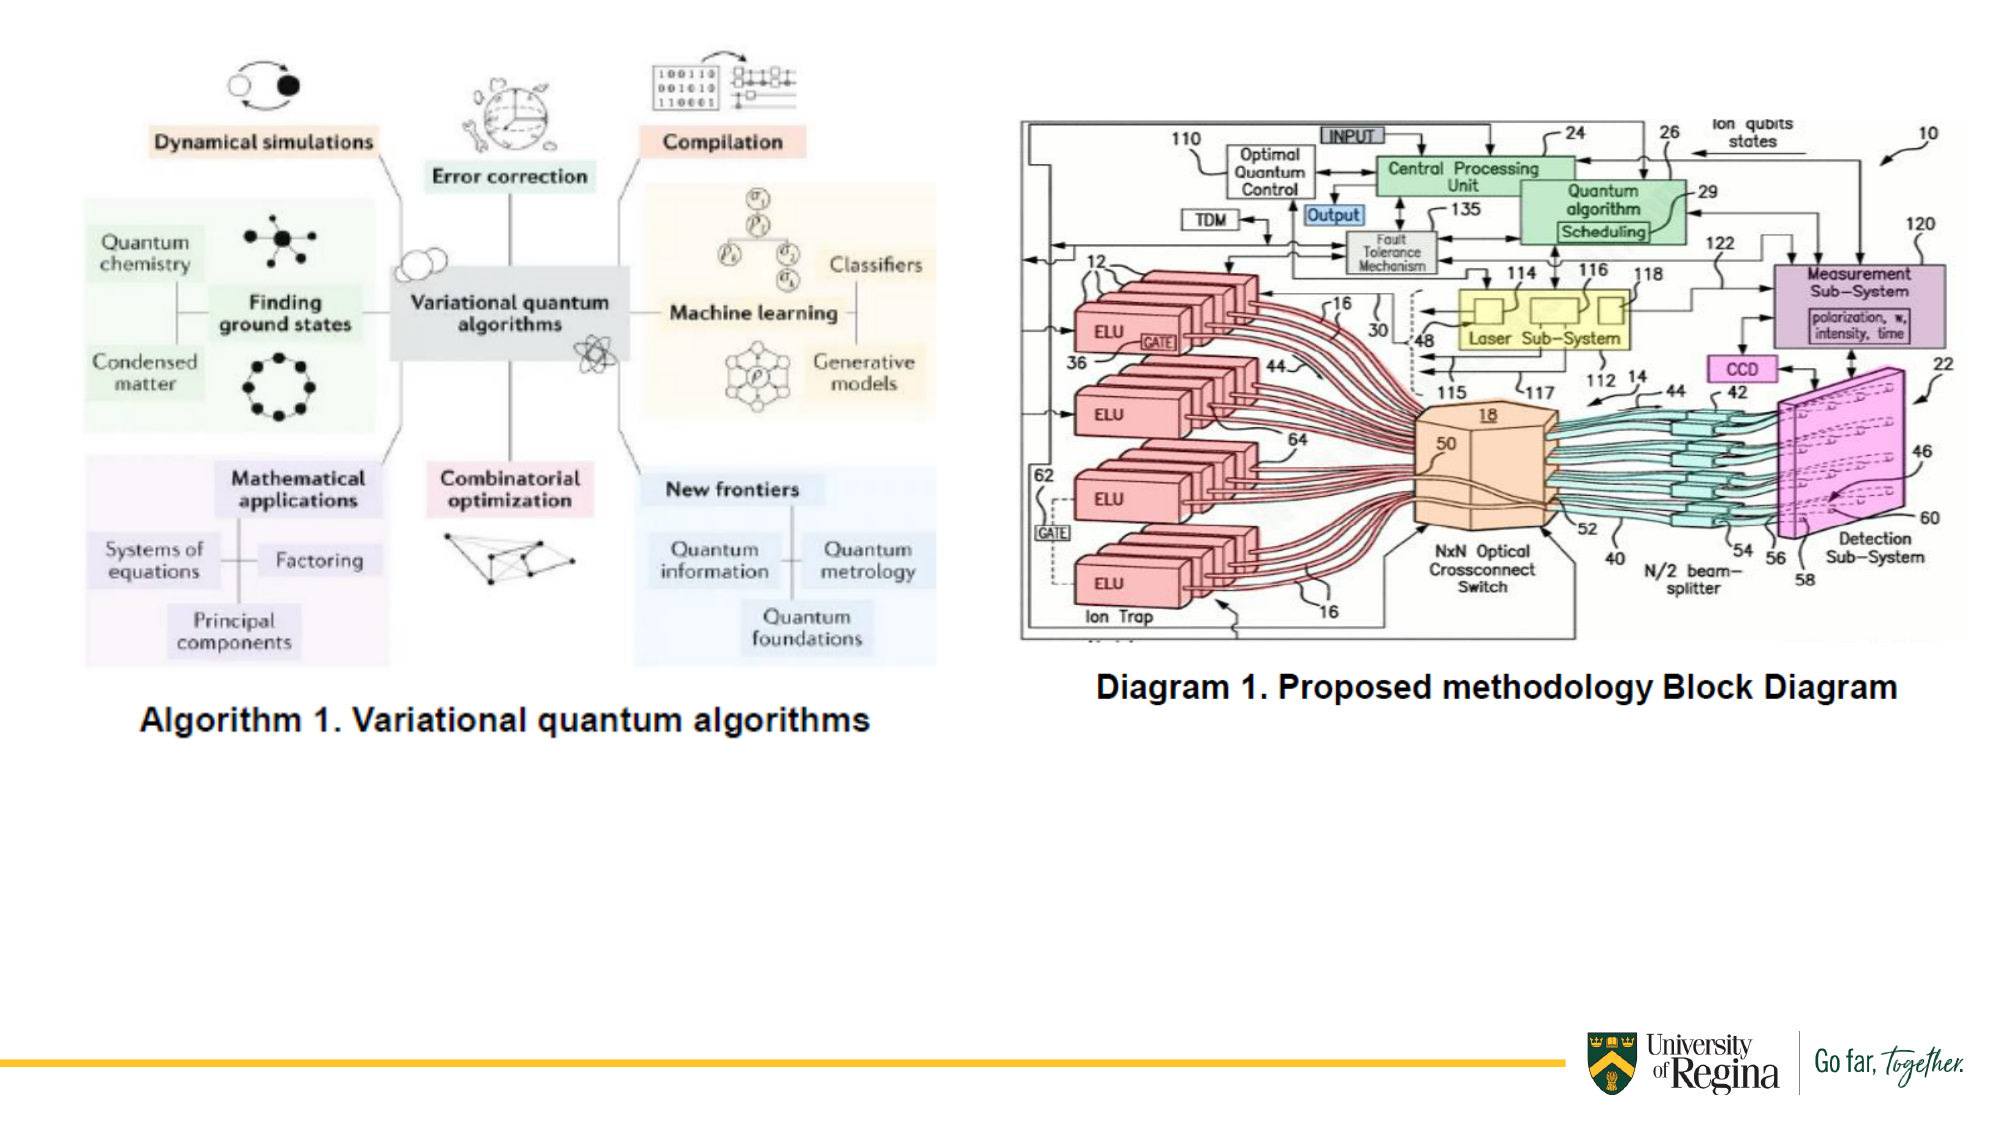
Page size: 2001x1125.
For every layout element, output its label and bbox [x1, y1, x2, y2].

picture [0, 36, 1987, 786]
